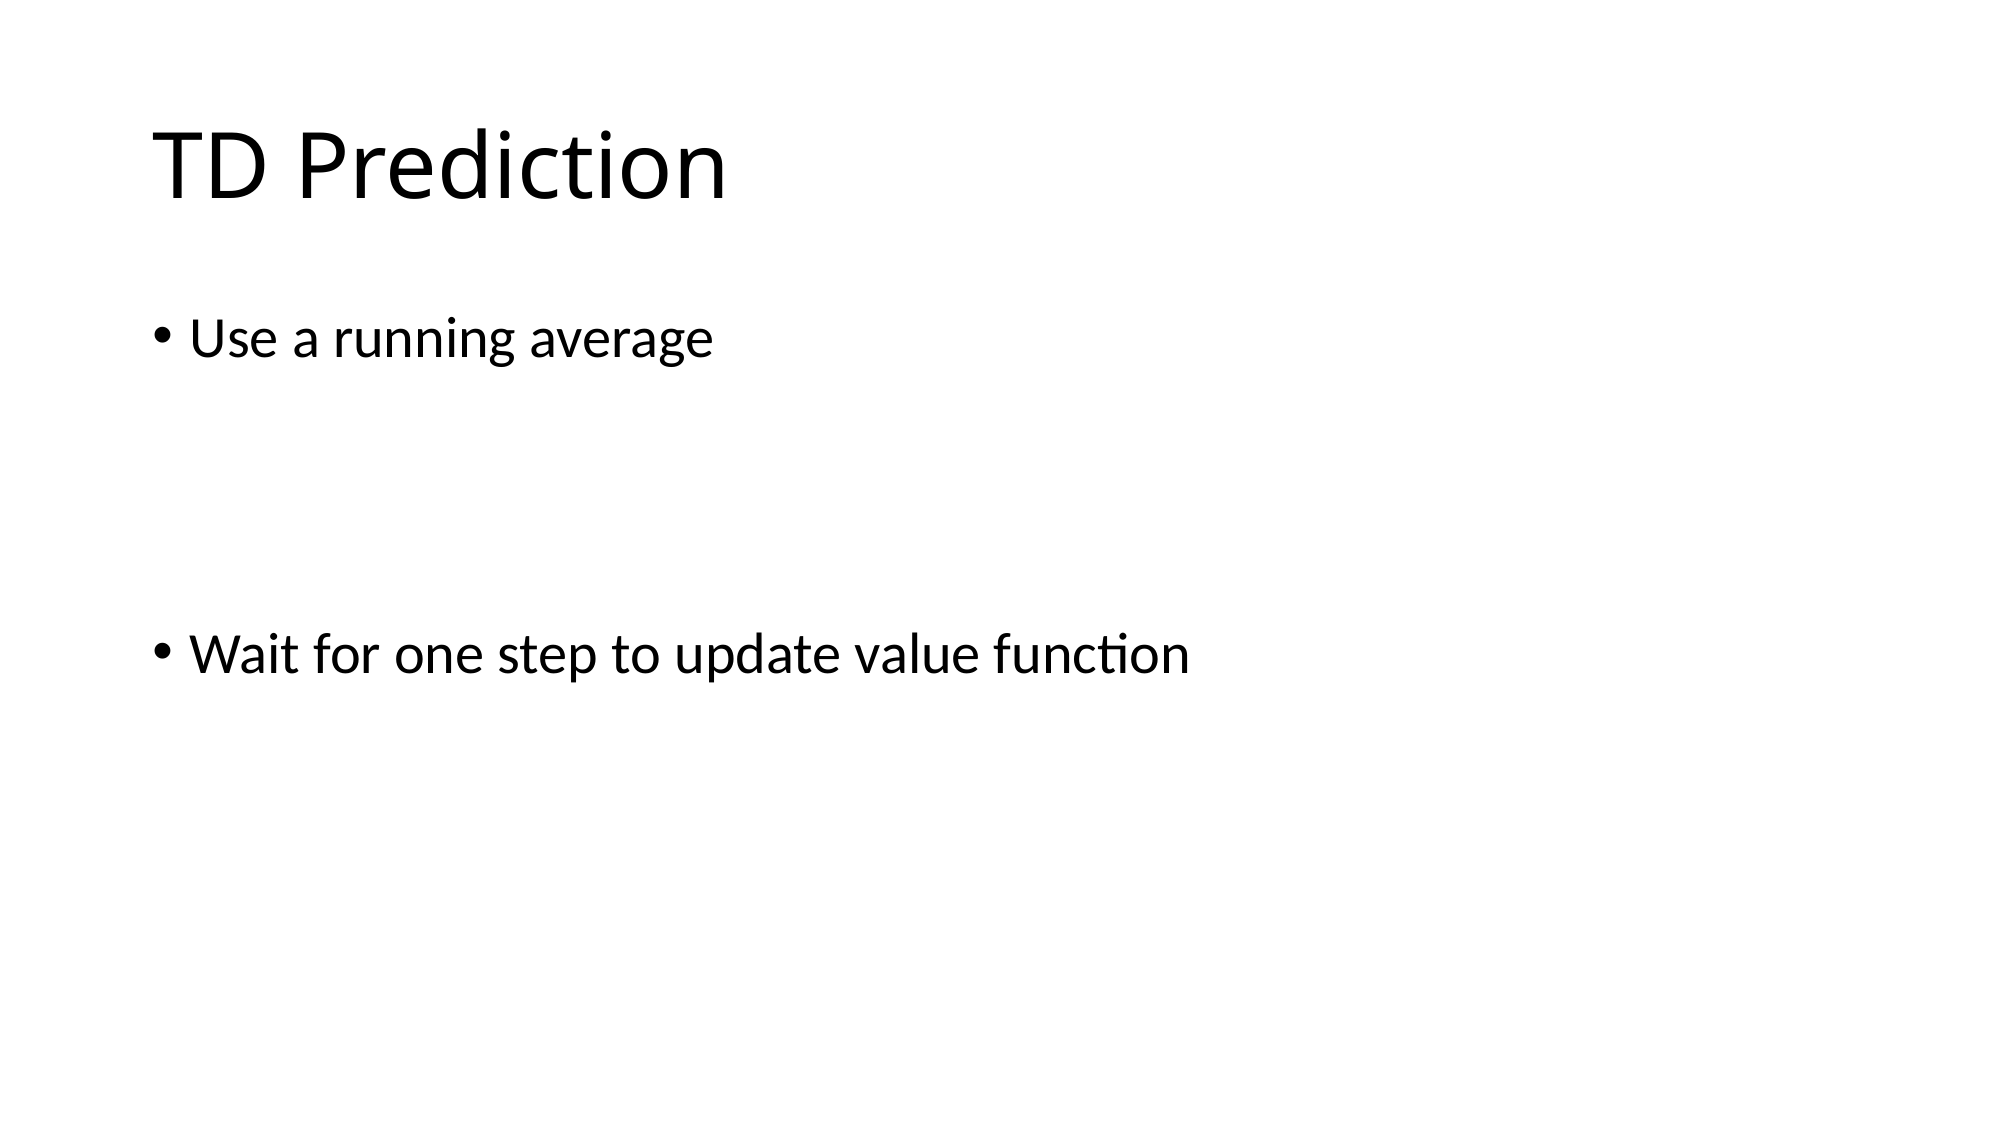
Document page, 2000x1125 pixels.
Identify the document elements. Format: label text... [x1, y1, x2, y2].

title TD Prediction [137, 59, 1862, 278]
